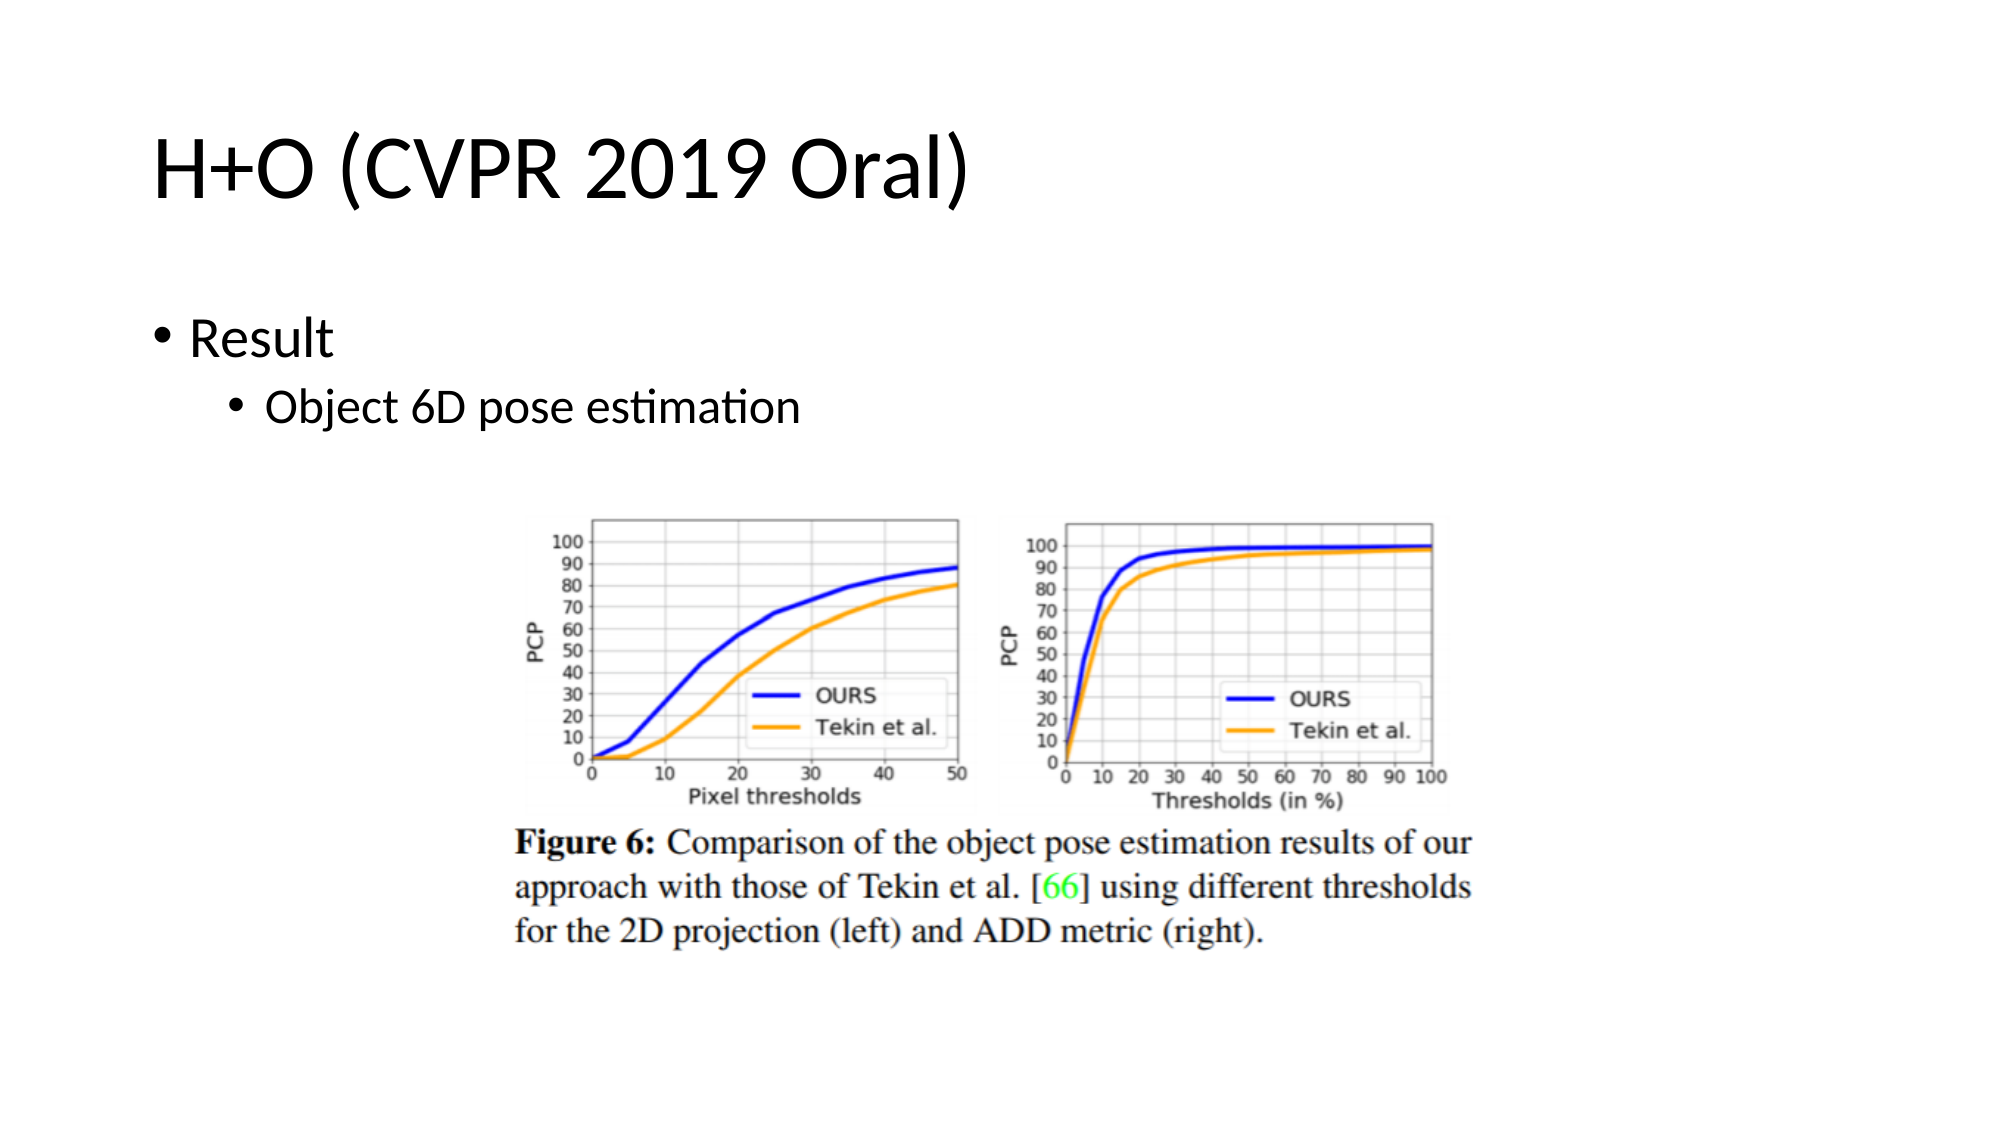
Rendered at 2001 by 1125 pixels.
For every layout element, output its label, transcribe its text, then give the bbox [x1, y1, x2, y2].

picture [502, 494, 1498, 960]
title H+O (CVPR 2019 Oral) [137, 59, 1863, 278]
list Result Object 6D pose estimation [137, 299, 1863, 1014]
